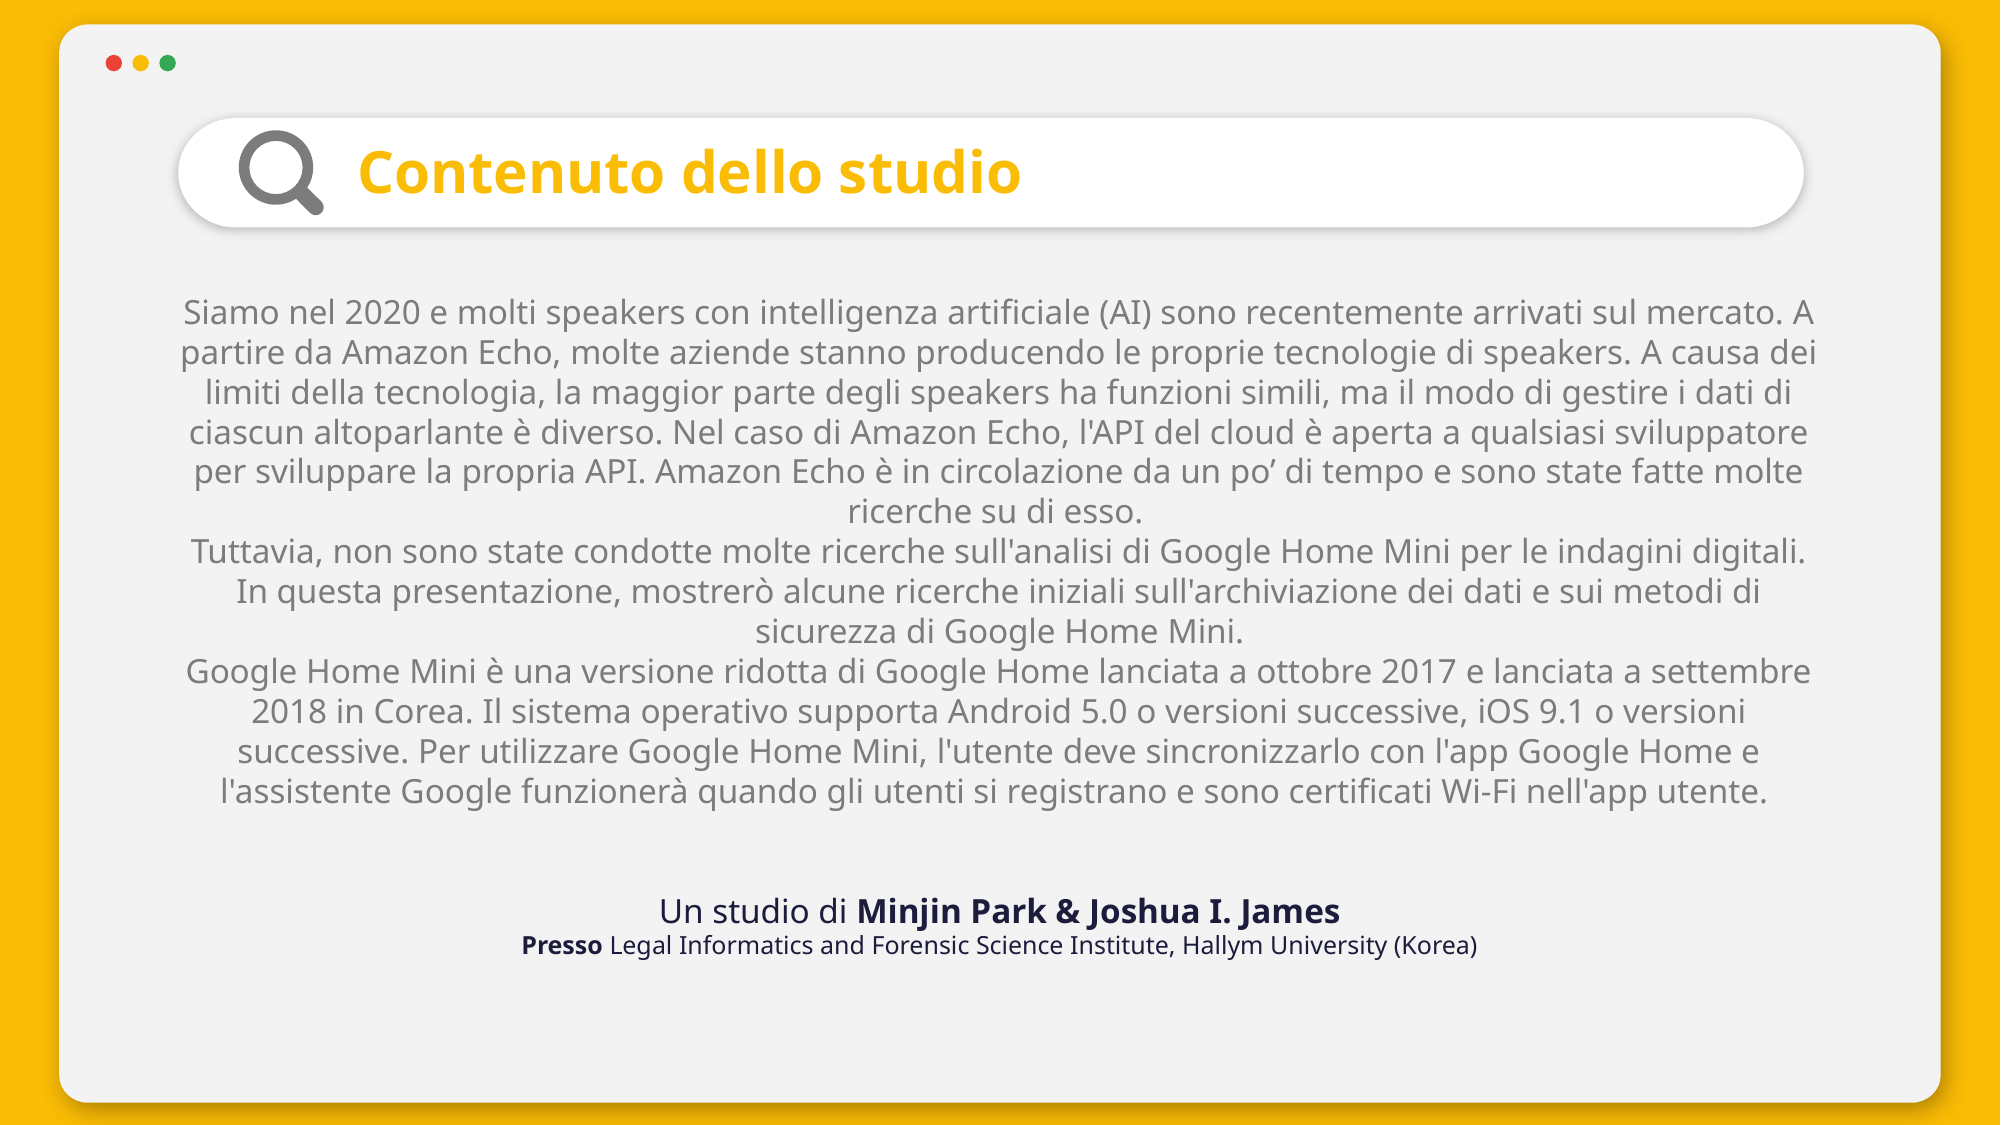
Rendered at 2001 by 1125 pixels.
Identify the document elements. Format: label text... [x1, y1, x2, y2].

subtitle Siamo nel 2020 e molti speakers con intelligenza artificiale (AI) sono recentemente arrivati sul mercato. A partire da Amazon Echo, molte aziende stanno producendo le proprie tecnologie di speakers. A causa dei limiti della tecnologia, la maggior parte degli speakers ha funzioni simili, ma il modo di gestire i dati di ciascun altoparlante è diverso. Nel caso di Amazon Echo, l'API del cloud è aperta a qualsiasi sviluppatore per sviluppare la propria API. Amazon Echo è in circolazione da un po’ di tempo e sono state fatte molte ricerche su di esso. Tuttavia, non sono state condotte molte ricerche sull'analisi di Google Home Mini per le indagini digitali. In questa presentazione, mostrerò alcune ricerche iniziali sull'archiviazione dei dati e sui metodi di sicurezza di Google Home Mini. Google Home Mini è una versione ridotta di Google Home lanciata a ottobre 2017 e lanciata a settembre 2018 in Corea. Il sistema operativo supporta Android 5.0 o versioni successive, iOS 9.1 o versioni successive. Per utilizzare Google Home Mini, l'utente deve sincronizzarlo con l'app Google Home e l'assistente Google funzionerà quando gli utenti si registrano e sono certificati Wi-Fi nell'app utente. Un studio di Minjin Park & Joshua I. James Presso Legal Informatics and Forensic Science Institute, Hallym University (Korea) [157, 271, 1843, 1091]
title Contenuto dello studio [337, 117, 1756, 223]
